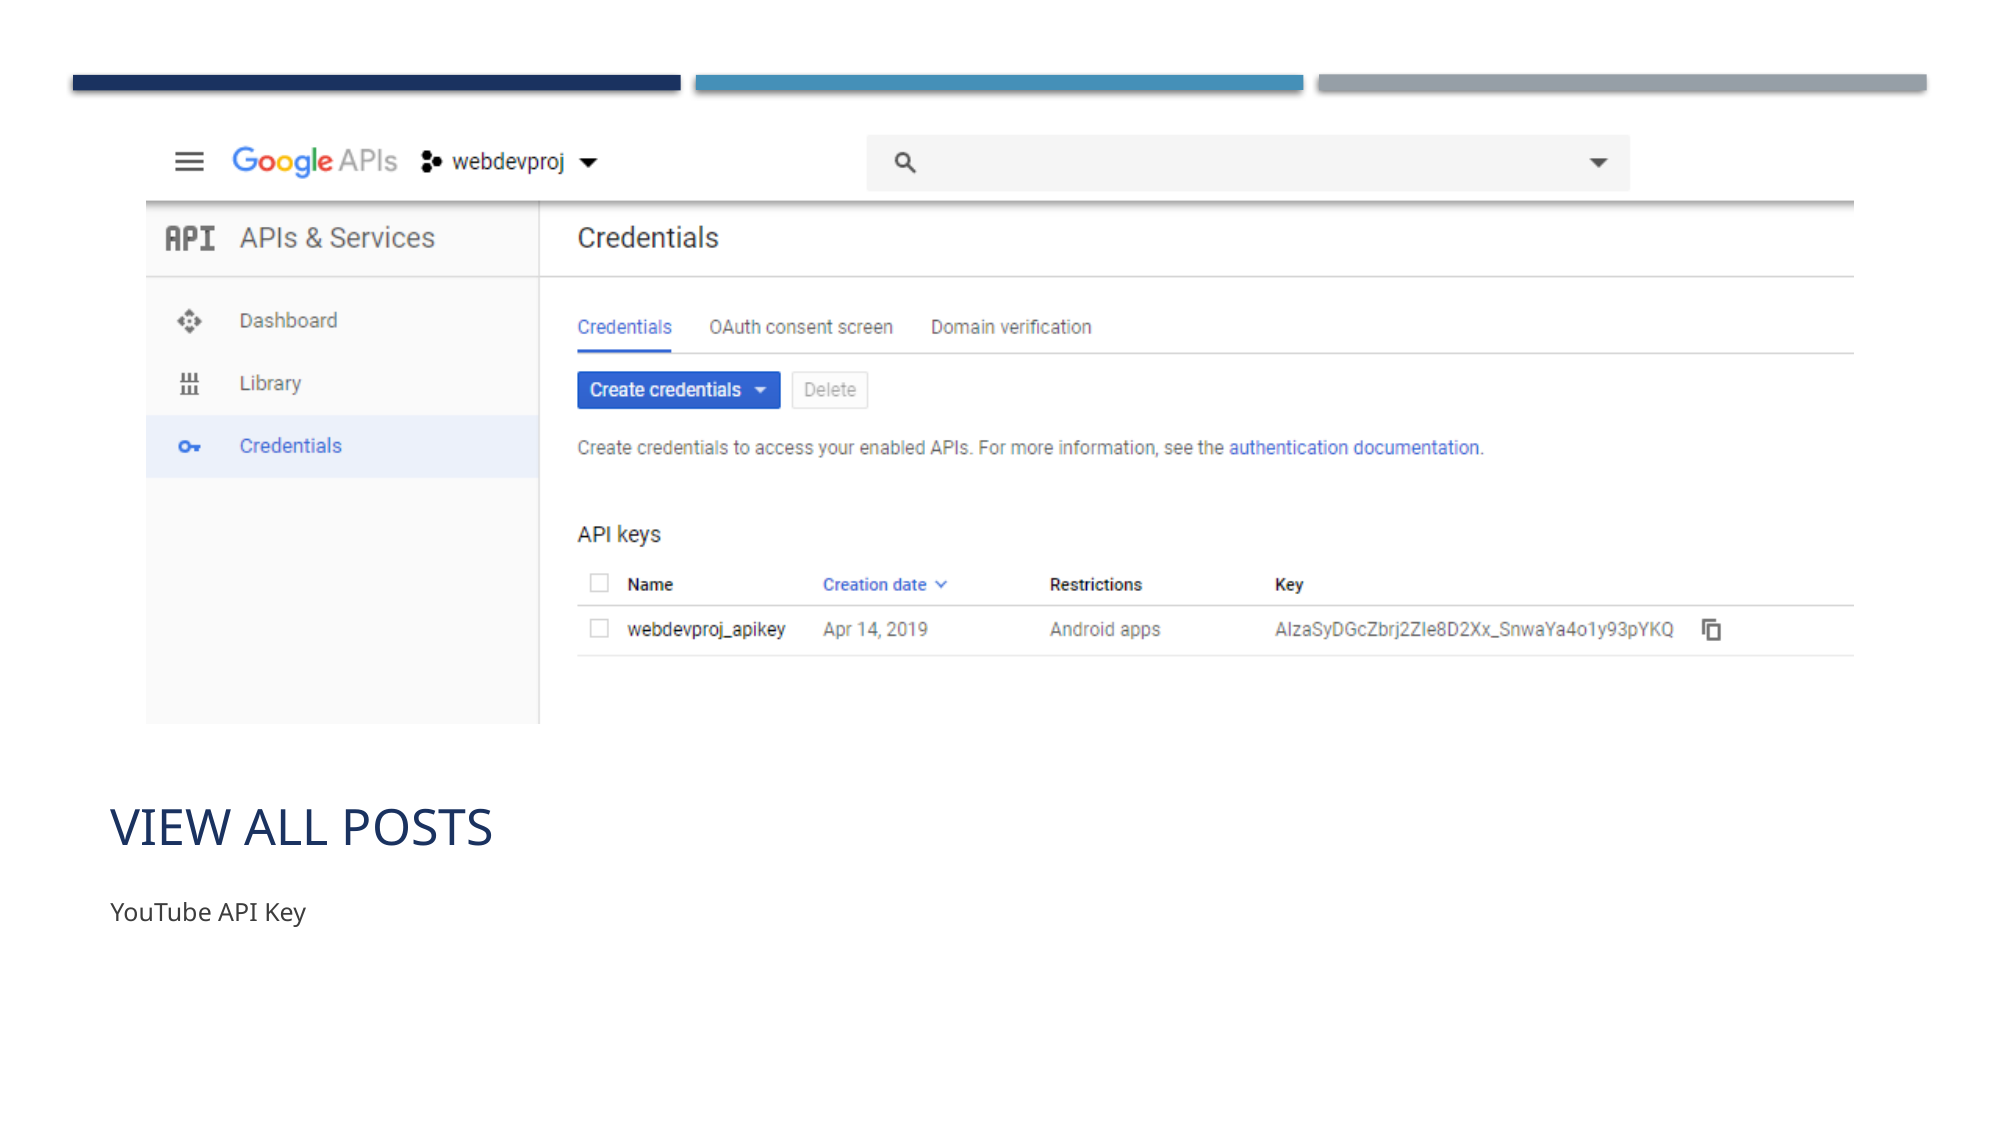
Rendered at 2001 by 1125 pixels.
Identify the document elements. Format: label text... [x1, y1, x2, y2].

title VIEW ALL POSTS [95, 769, 1905, 862]
list YouTube API Key [95, 862, 1905, 962]
picture [146, 132, 1854, 724]
